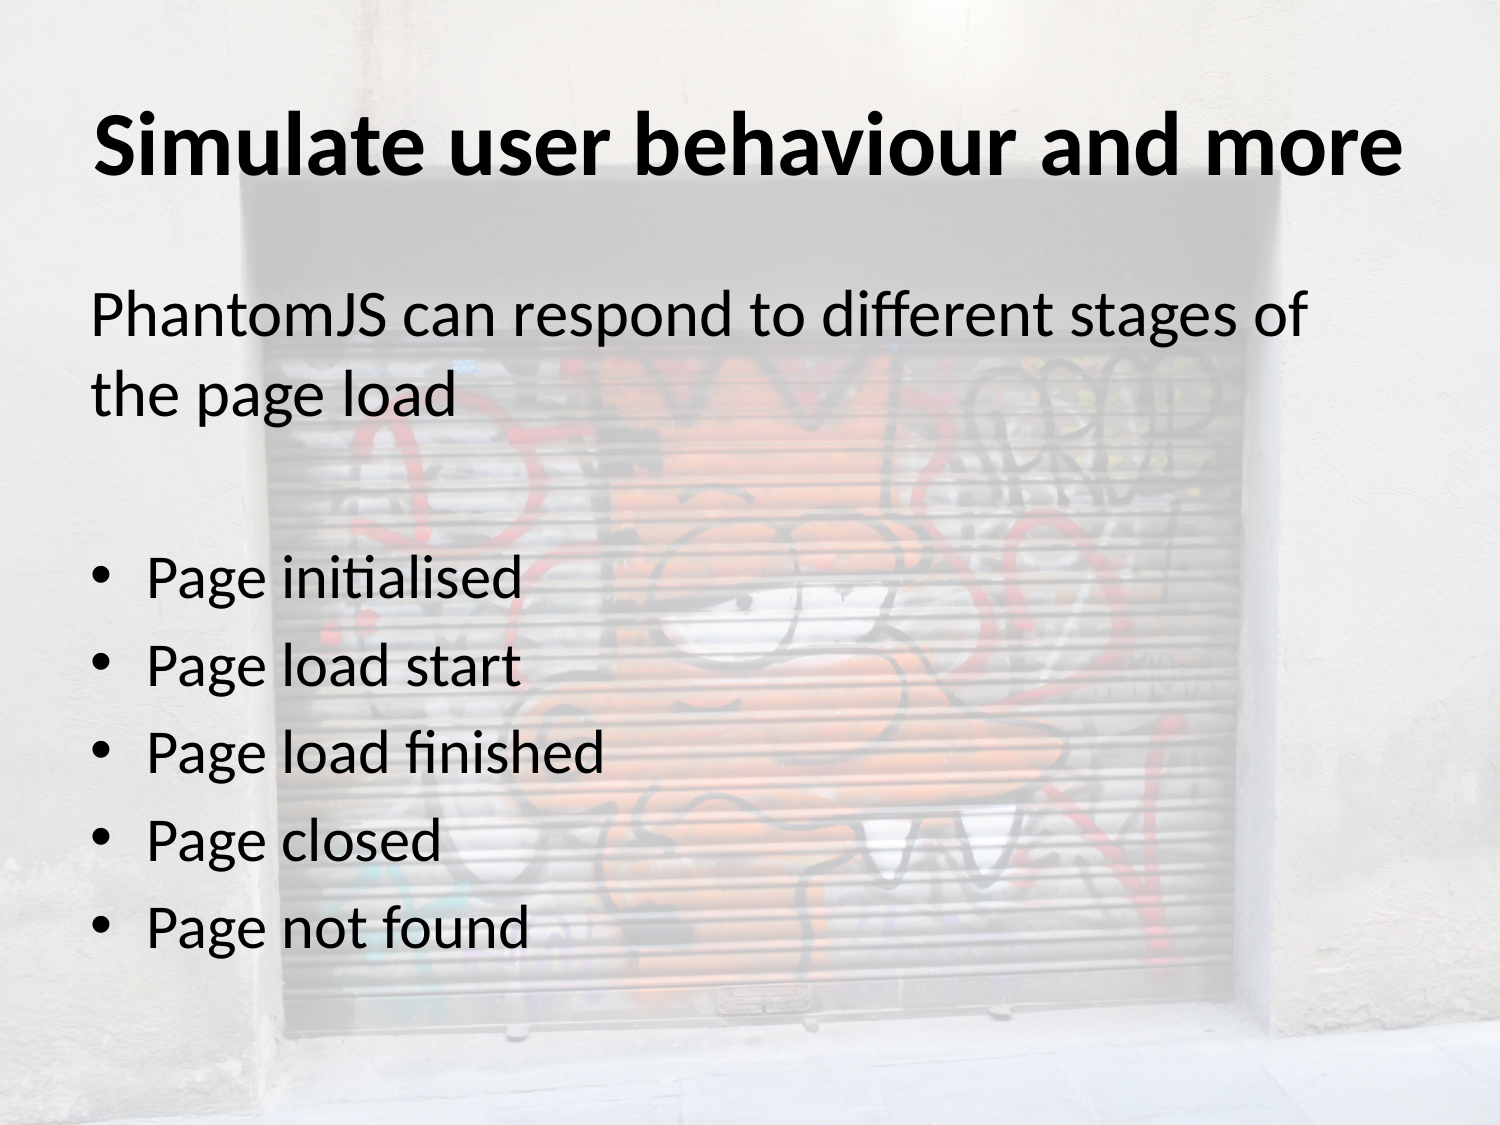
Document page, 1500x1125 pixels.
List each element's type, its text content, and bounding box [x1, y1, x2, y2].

text_box [0, 0, 1500, 1125]
list PhantomJS can respond to different stages of the page load Page initialised Page load start Page load finished Page closed Page not found [75, 262, 1425, 1005]
title Simulate user behaviour and more [75, 45, 1425, 233]
